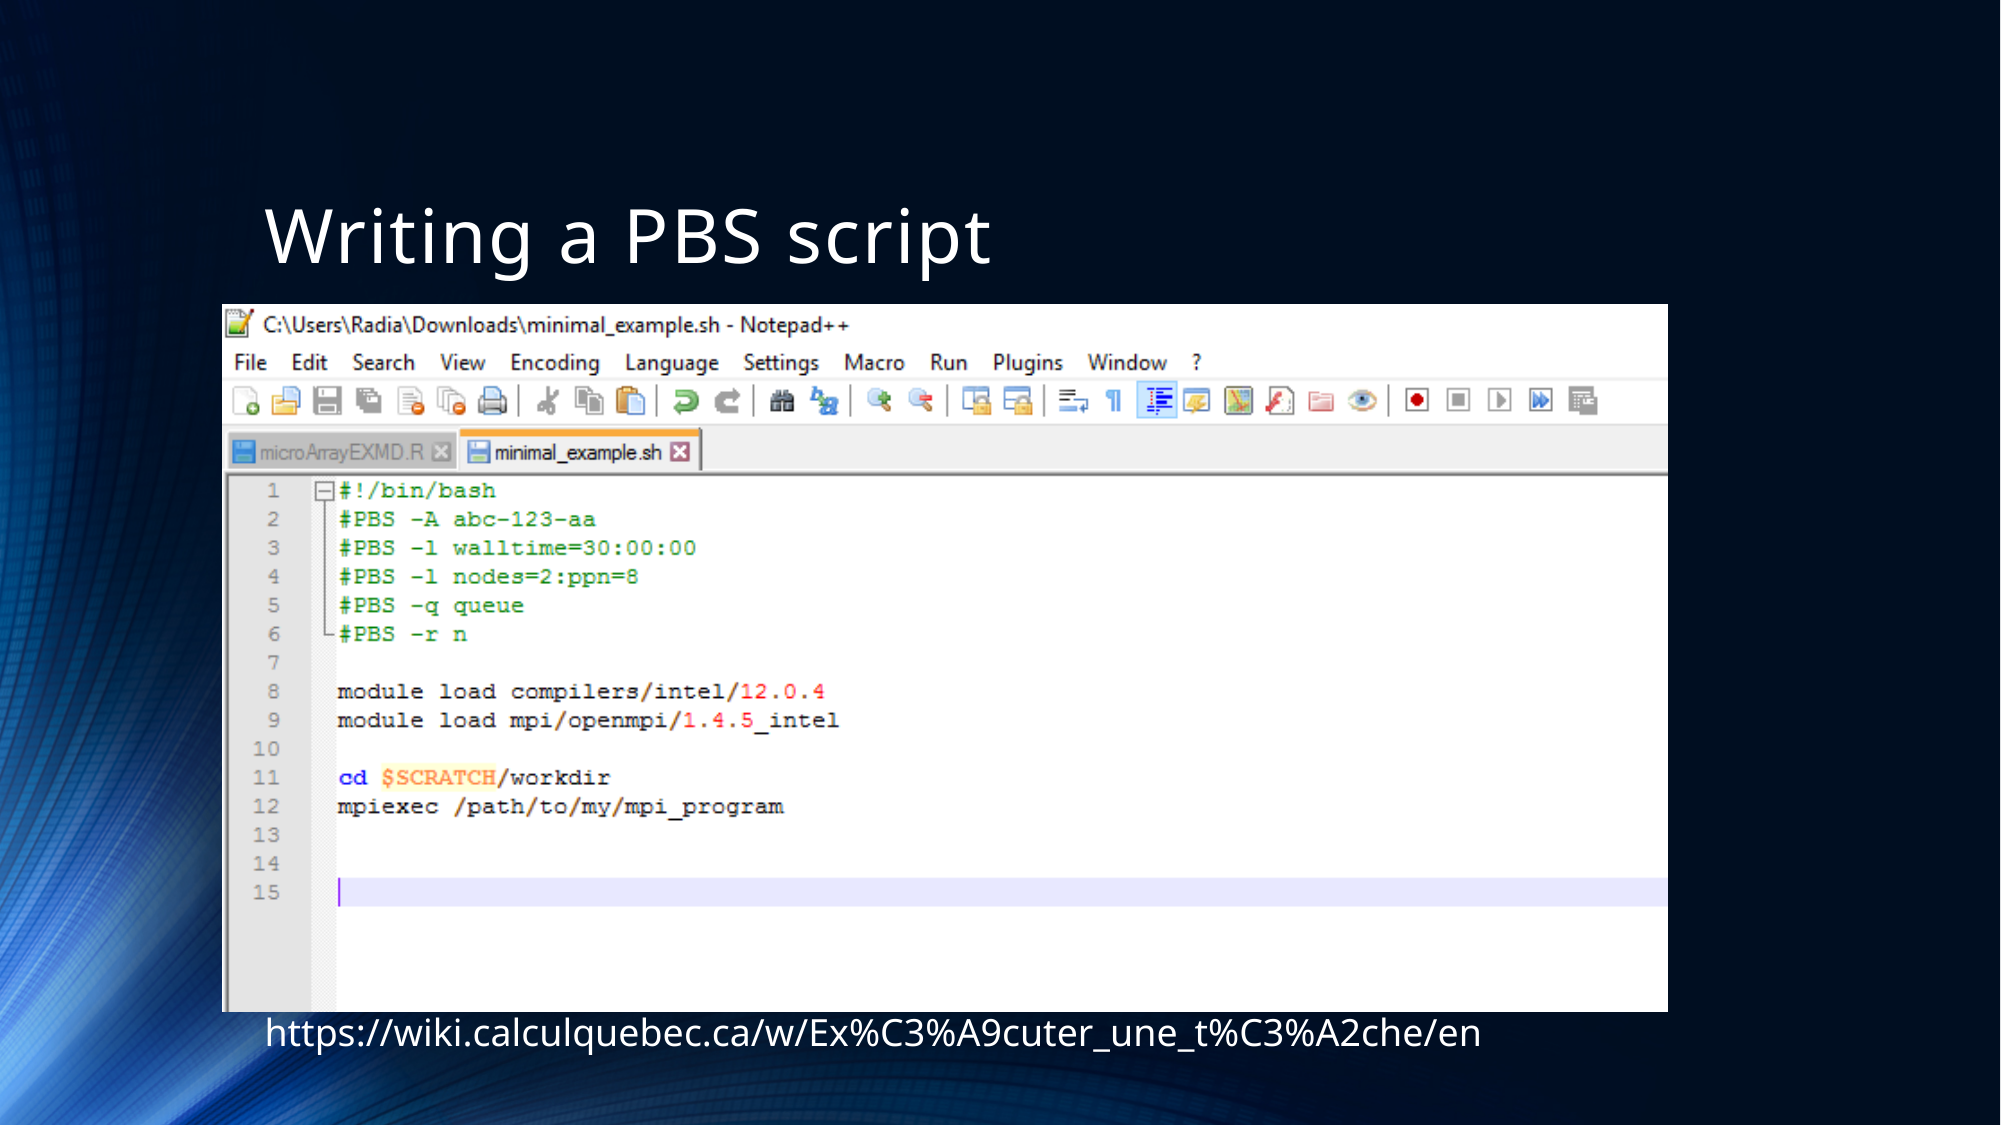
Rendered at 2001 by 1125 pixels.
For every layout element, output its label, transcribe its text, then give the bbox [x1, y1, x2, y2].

title Writing a PBS script [249, 62, 1751, 288]
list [222, 304, 1668, 1012]
picture [0, 0, 2001, 1125]
text_box https://wiki.calculquebec.ca/w/Ex%C3%A9cuter_une_t%C3%A2che/en [249, 1001, 1751, 1062]
